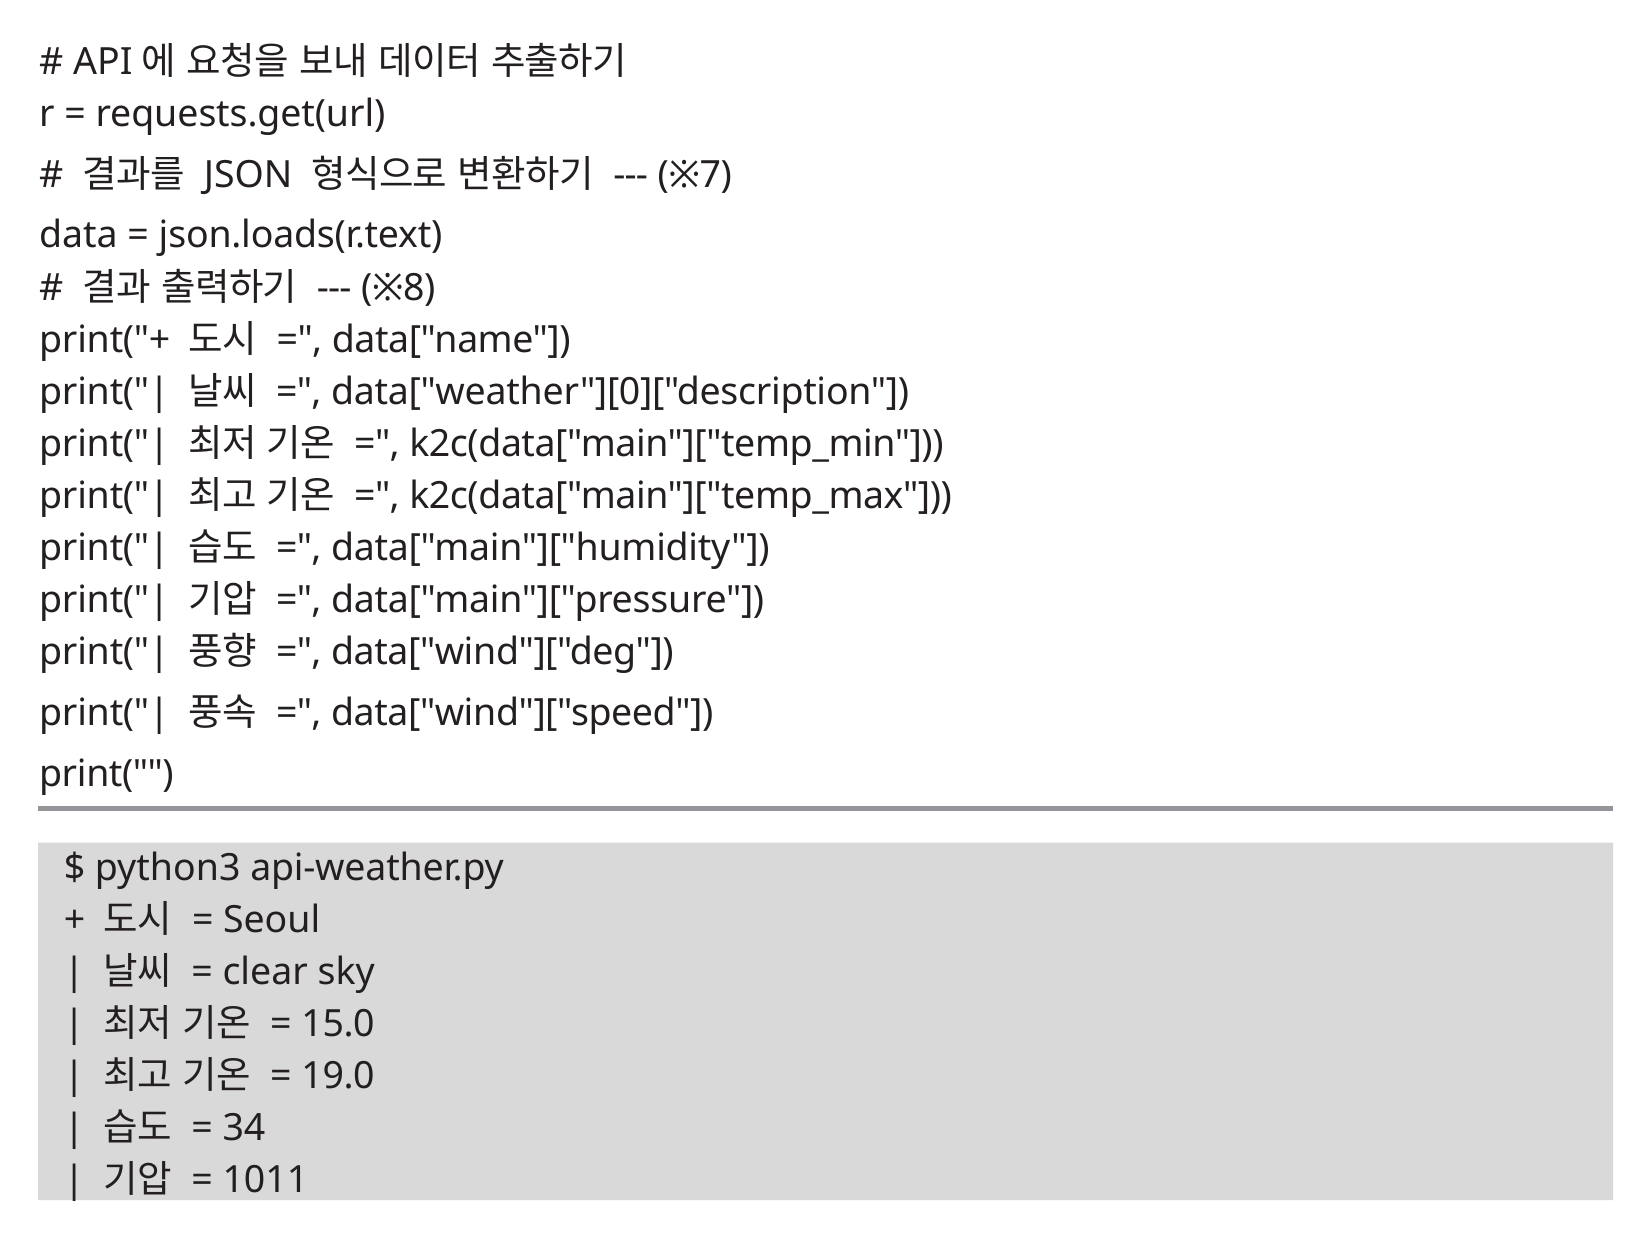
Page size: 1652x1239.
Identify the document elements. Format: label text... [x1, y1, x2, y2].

text_box $ python3 api-weather.py + 도시 = Seoul | 날씨 = clear sky | 최저 기온 = 15.0 | 최고 기온 = 19.0 | 습도 = 34 | 기압 = 1011 [38, 842, 1614, 1201]
text_box # API에 요청을 보내 데이터 추출하기 r = requests.get(url) # 결과를 JSON 형식으로 변환하기 --- (※7) data = json.loads(r.text) # 결과 출력하기 --- (※8) print("+ 도시 =", data["name"]) print("| 날씨 =", data["weather"][0]["description"]) print("| 최저 기온 =", k2c(data["main"]["temp_min"])) print("| 최고 기온 =", k2c(data["main"]["temp_max"])) print("| 습도 =", data["main"]["humidity"]) print("| 기압 =", data["main"]["pressure"]) print("| 풍향 =", data["wind"]["deg"]) print("| 풍속 =", data["wind"]["speed"]) print("") [38, 36, 1639, 855]
